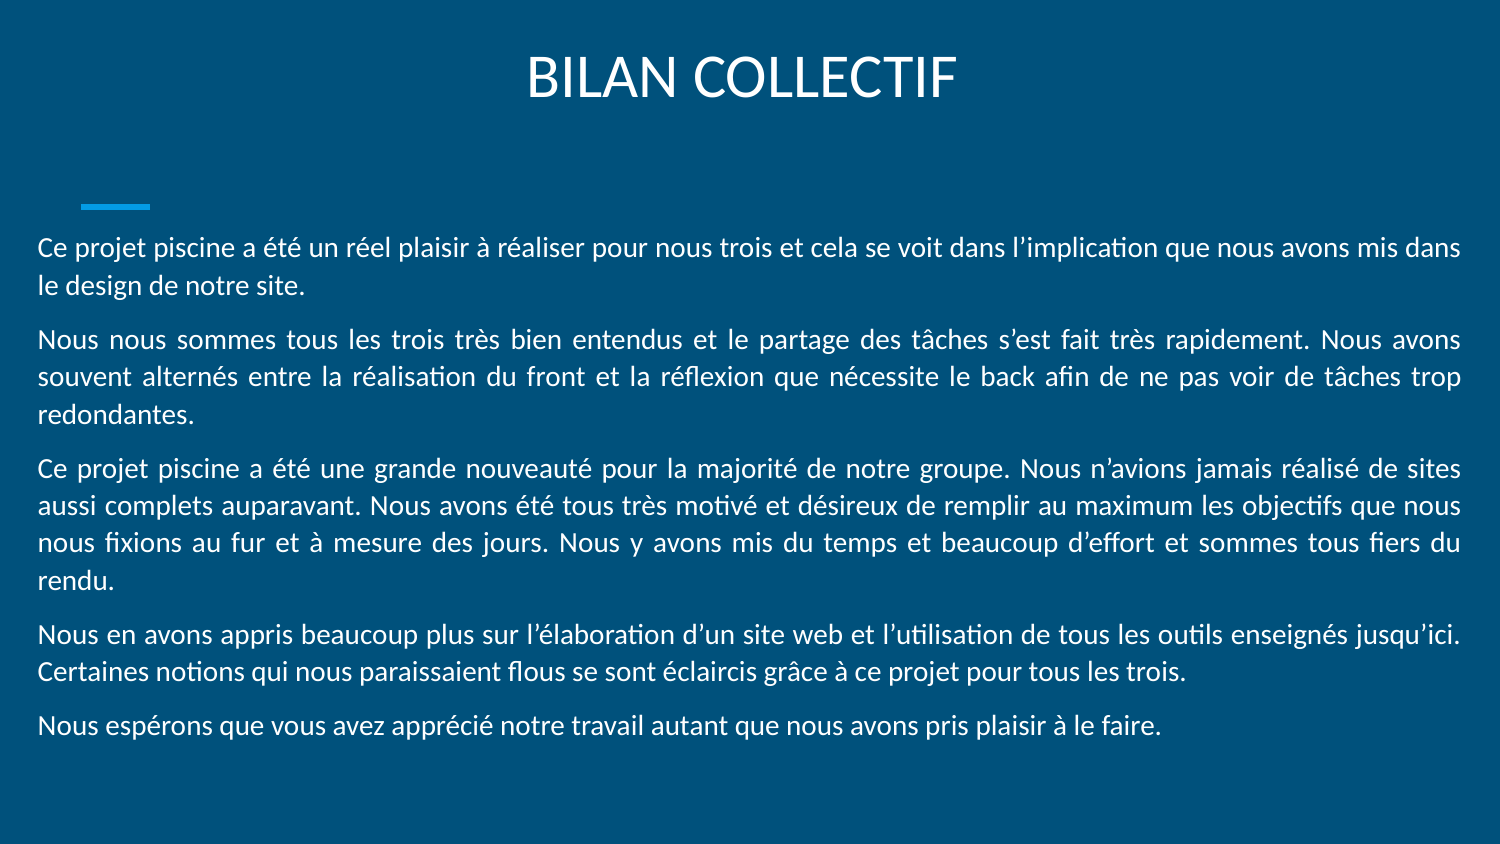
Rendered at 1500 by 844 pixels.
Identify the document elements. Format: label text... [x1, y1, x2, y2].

title BILAN COLLECTIF [63, 12, 1437, 126]
list Ce projet piscine a été un réel plaisir à réaliser pour nous trois et cela se voit dans l’implication que nous avons mis dans le design de notre site. Nous nous sommes tous les trois très bien entendus et le partage des tâches s’est fait très rapidement. Nous avons souvent alternés entre la réalisation du front et la réflexion que nécessite le back afin de ne pas voir de tâches trop redondantes. Ce projet piscine a été une grande nouveauté pour la majorité de notre groupe. Nous n’avions jamais réalisé de sites aussi complets auparavant. Nous avons été tous très motivé et désireux de remplir au maximum les objectifs que nous nous fixions au fur et à mesure des jours. Nous y avons mis du temps et beaucoup d’effort et sommes tous fiers du rendu. Nous en avons appris beaucoup plus sur l’élaboration d’un site web et l’utilisation de tous les outils enseignés jusqu’ici. Certaines notions qui nous paraissaient flous se sont éclaircis grâce à ce projet pour tous les trois. Nous espérons que vous avez apprécié notre travail autant que nous avons pris plaisir à le faire. [22, 211, 1478, 826]
